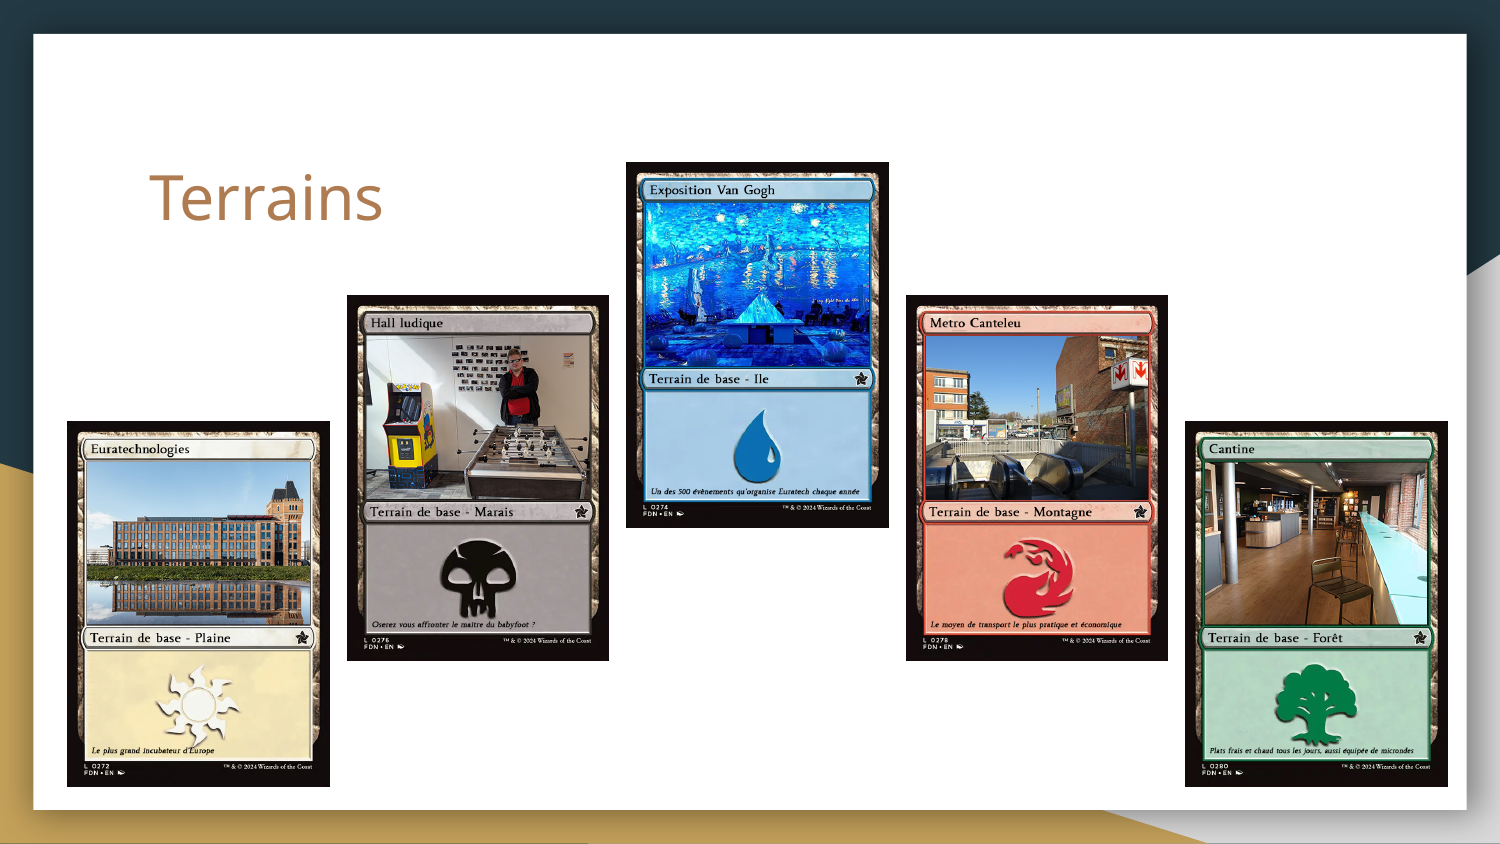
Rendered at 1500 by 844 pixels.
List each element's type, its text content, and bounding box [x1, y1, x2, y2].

title Terrains [134, 138, 1366, 296]
picture [1185, 421, 1448, 787]
picture [346, 295, 610, 661]
picture [905, 295, 1169, 661]
picture [67, 421, 330, 787]
picture [626, 162, 889, 528]
